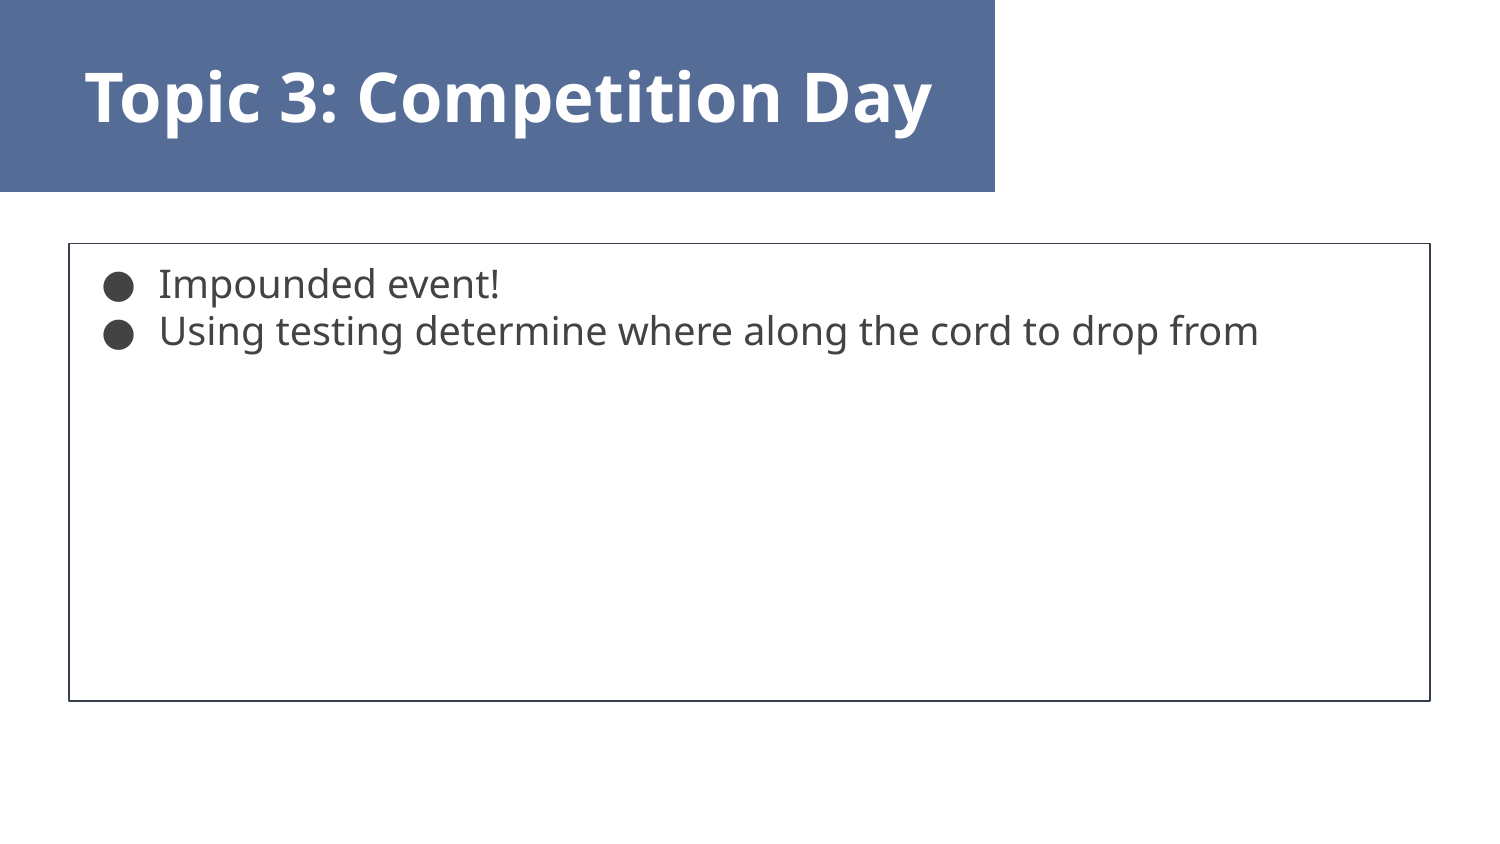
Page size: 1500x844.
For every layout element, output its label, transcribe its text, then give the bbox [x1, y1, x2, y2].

text_box [0, 0, 995, 192]
text_box Impounded event! Using testing determine where along the cord to drop from [68, 243, 1431, 701]
title Topic 3: Competition Day [69, 39, 969, 211]
